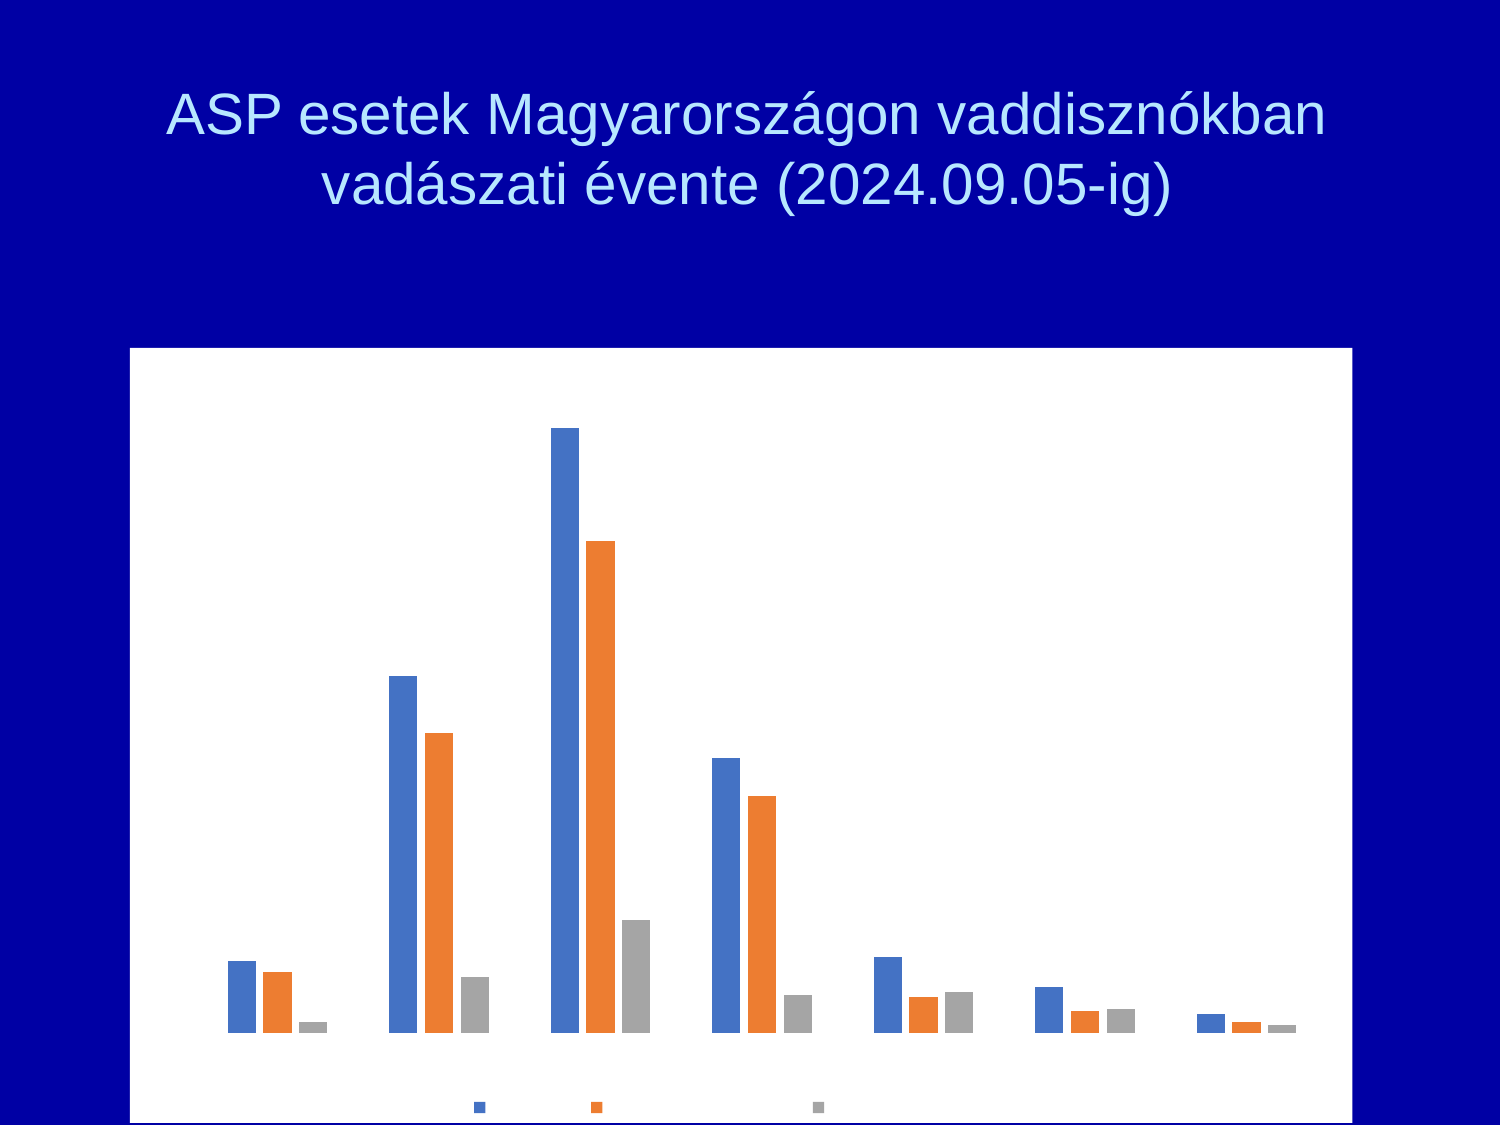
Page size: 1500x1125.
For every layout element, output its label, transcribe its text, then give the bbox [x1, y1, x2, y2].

chart [129, 347, 1353, 1123]
title ASP esetek Magyarországon vaddisznókban vadászati évente (2024.09.05-ig) [49, 37, 1446, 255]
